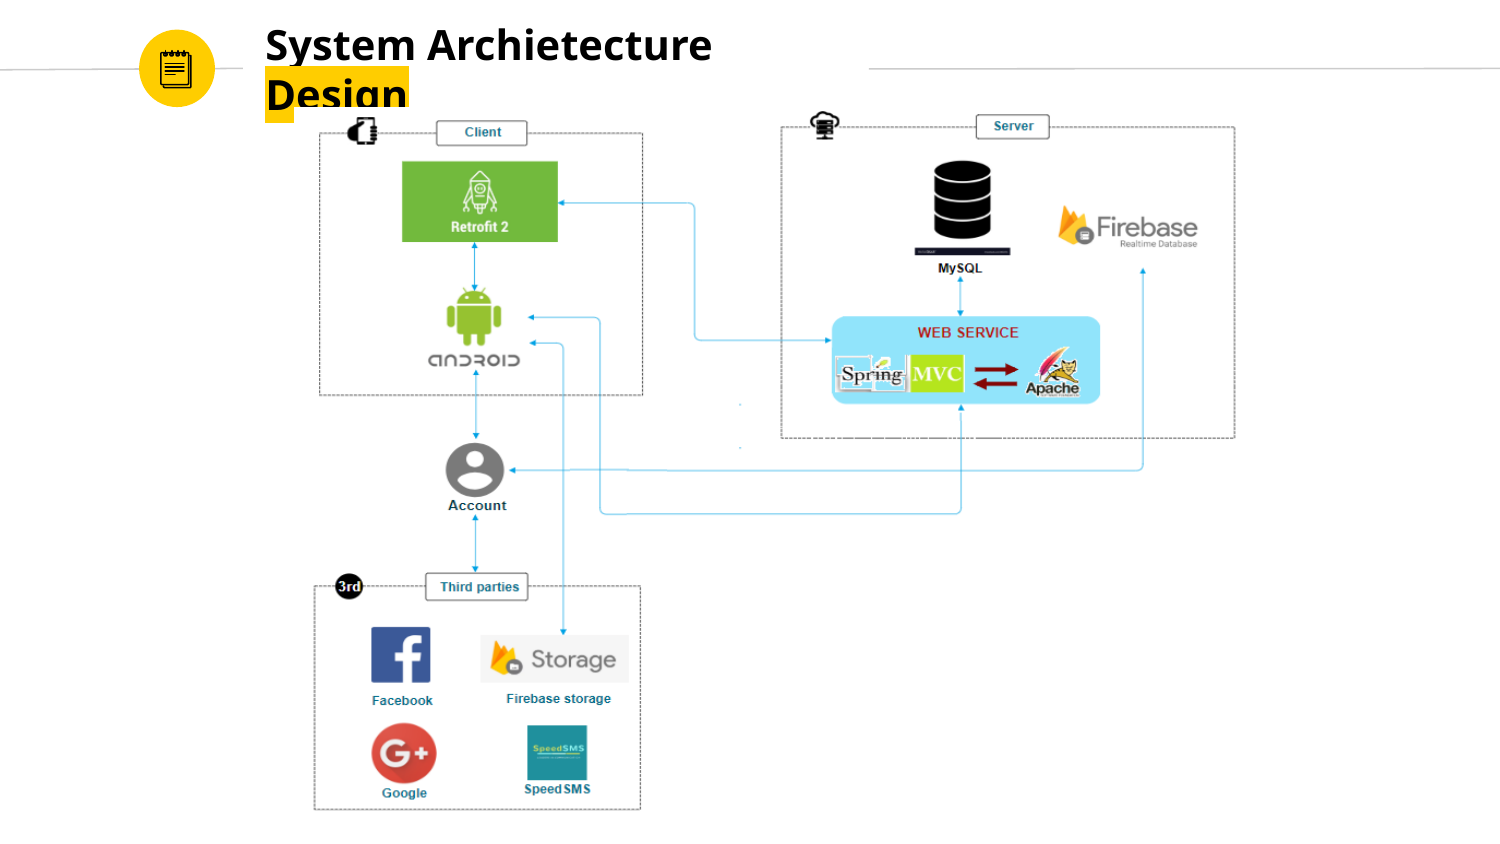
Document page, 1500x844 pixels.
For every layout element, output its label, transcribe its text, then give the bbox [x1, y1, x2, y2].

text_box System Archietecture Design [250, 33, 869, 105]
text_box [139, 29, 215, 66]
text_box [140, 78, 214, 108]
picture [294, 106, 1255, 832]
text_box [160, 50, 192, 88]
